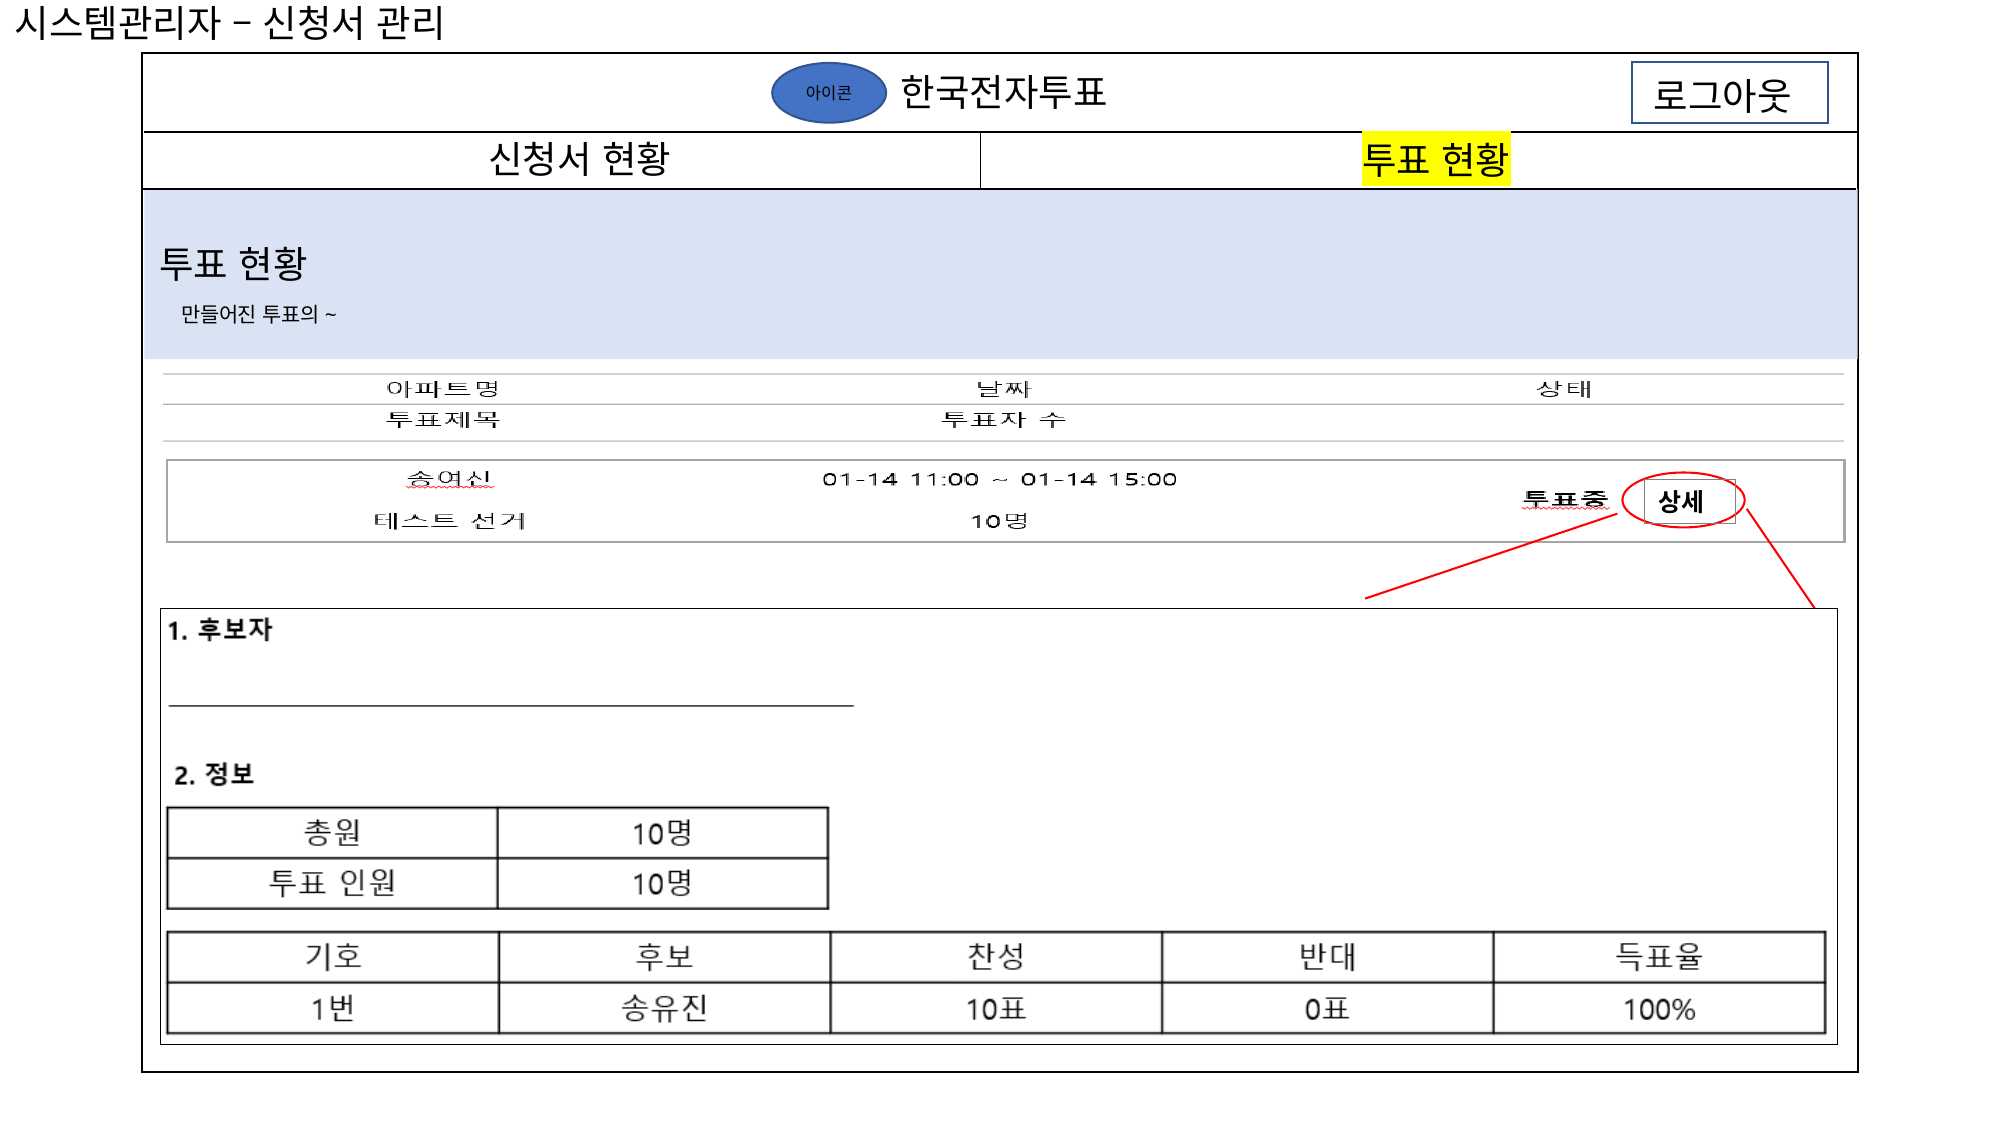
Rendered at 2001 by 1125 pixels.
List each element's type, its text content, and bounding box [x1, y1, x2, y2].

text_box [1631, 61, 1829, 124]
text_box 아이콘 [771, 61, 886, 124]
text_box 한국전자투표 [886, 62, 1164, 122]
picture [160, 607, 1838, 1045]
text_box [1746, 508, 1828, 607]
text_box 투표 현황 [1347, 132, 1560, 188]
text_box [141, 52, 1859, 1073]
text_box 만들어진 투표의~ [166, 294, 572, 335]
picture [155, 369, 1856, 549]
text_box 신청서 현황 [473, 132, 731, 188]
text_box 시스템관리자 – 신청서 관리 [0, 0, 519, 52]
text_box [143, 188, 1859, 360]
text_box 로그아웃 [1639, 65, 1828, 126]
text_box 투표 현황 [144, 234, 550, 294]
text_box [1365, 513, 1618, 599]
